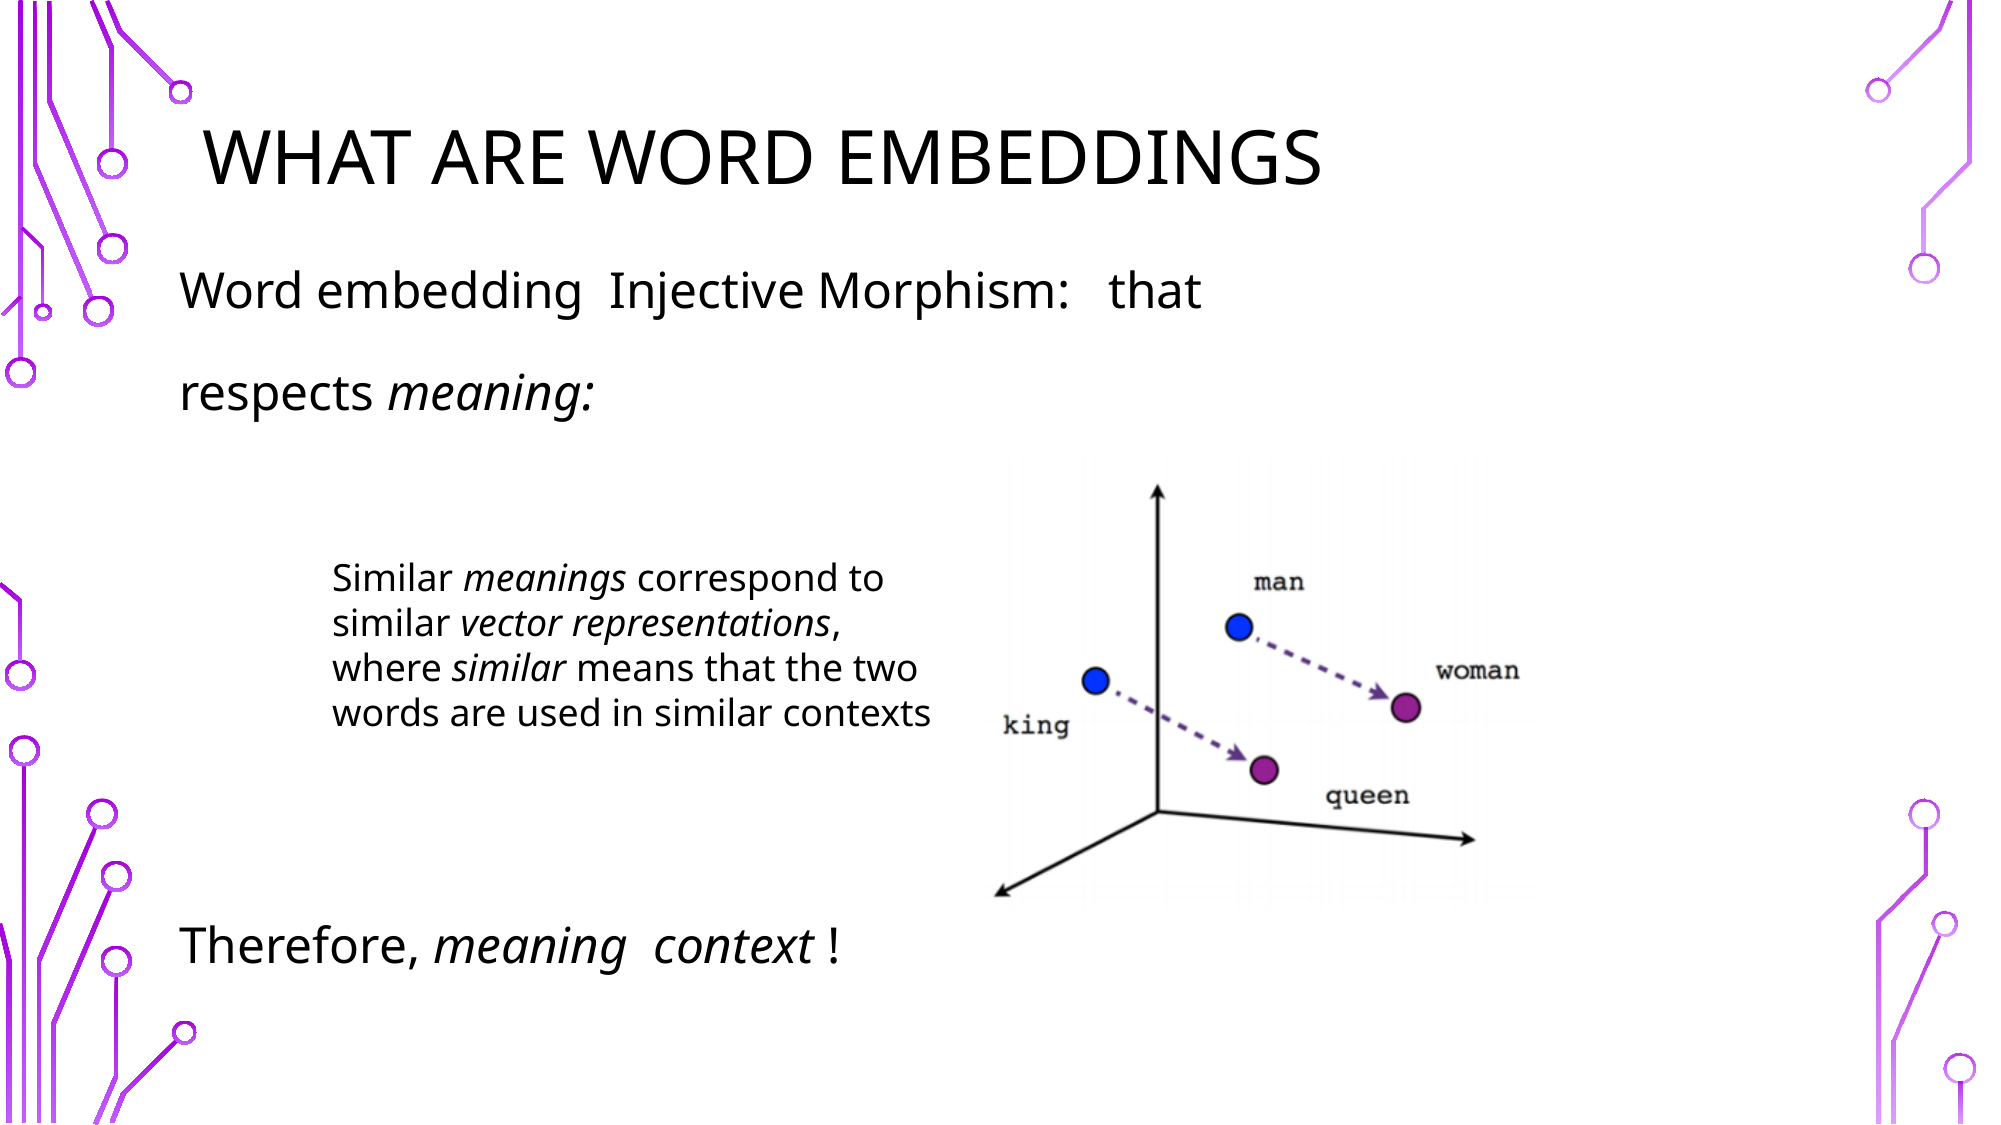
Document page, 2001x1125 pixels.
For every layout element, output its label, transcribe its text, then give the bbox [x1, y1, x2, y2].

picture [980, 456, 1540, 947]
title What are word embeddings [187, 38, 1813, 282]
text_box Similar meanings correspond to similar vector representations, where similar means that the two words are used in similar contexts [317, 546, 977, 787]
